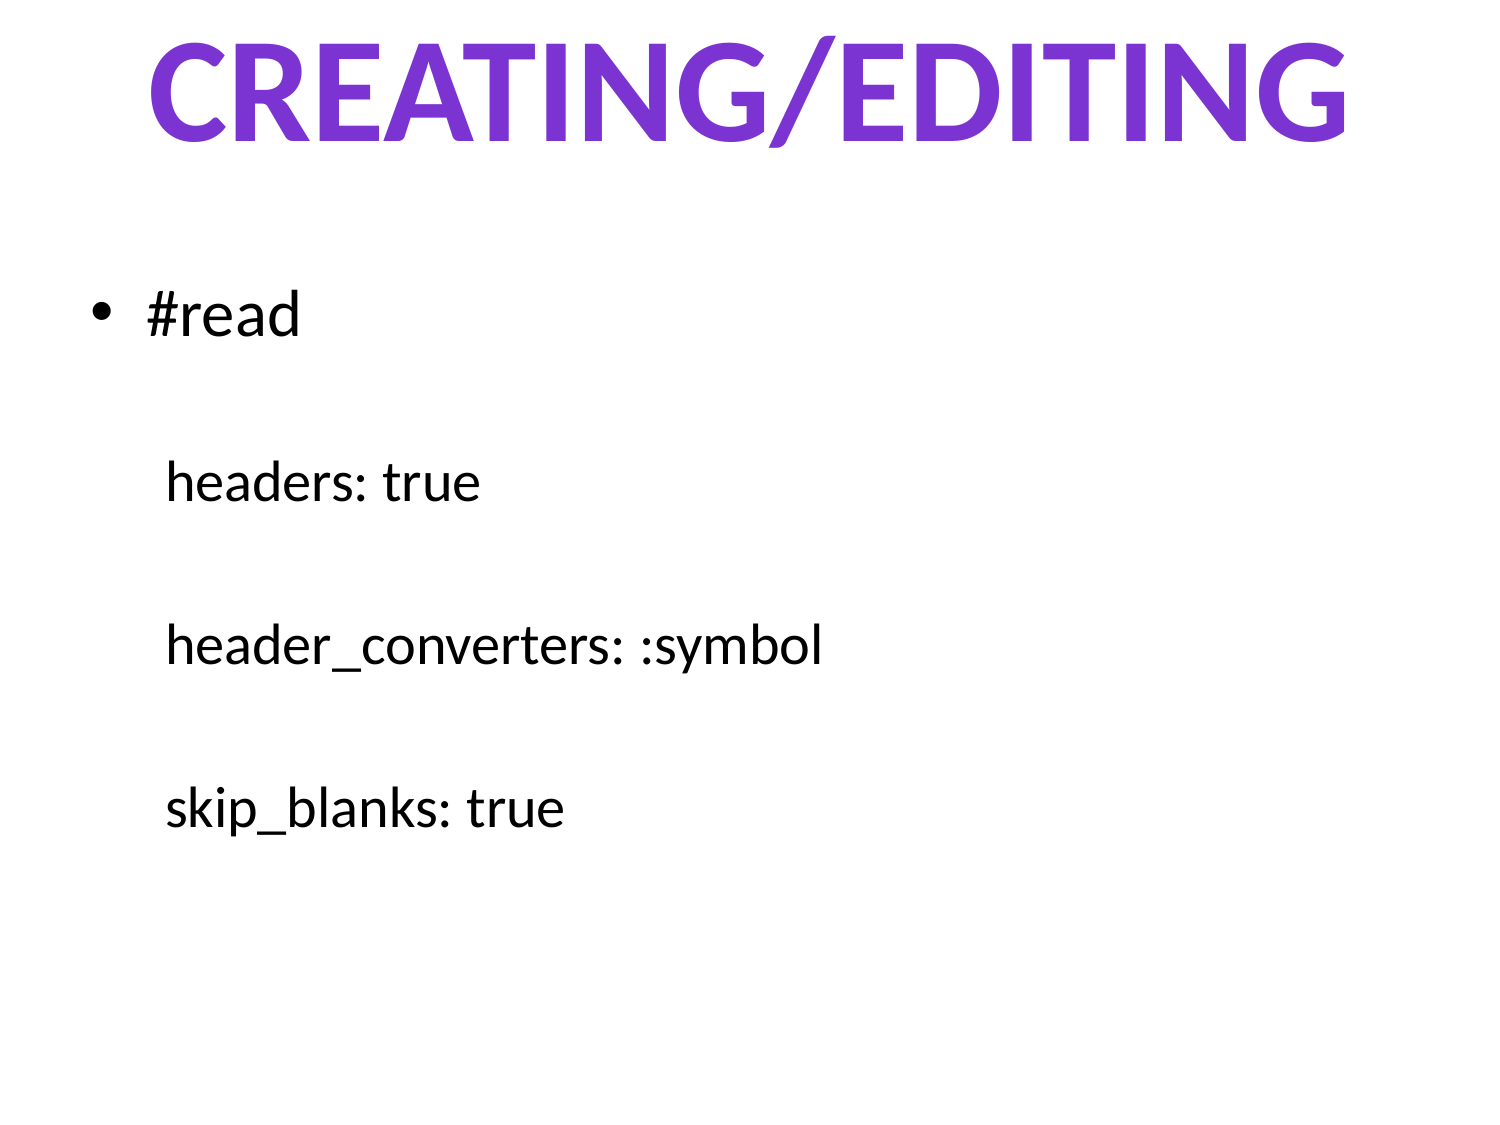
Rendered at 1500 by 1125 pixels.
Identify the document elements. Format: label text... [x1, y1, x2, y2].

title Creating/editing [75, 77, 1425, 262]
list #read headers: true header_converters: :symbol skip_blanks: true [75, 262, 1425, 1005]
